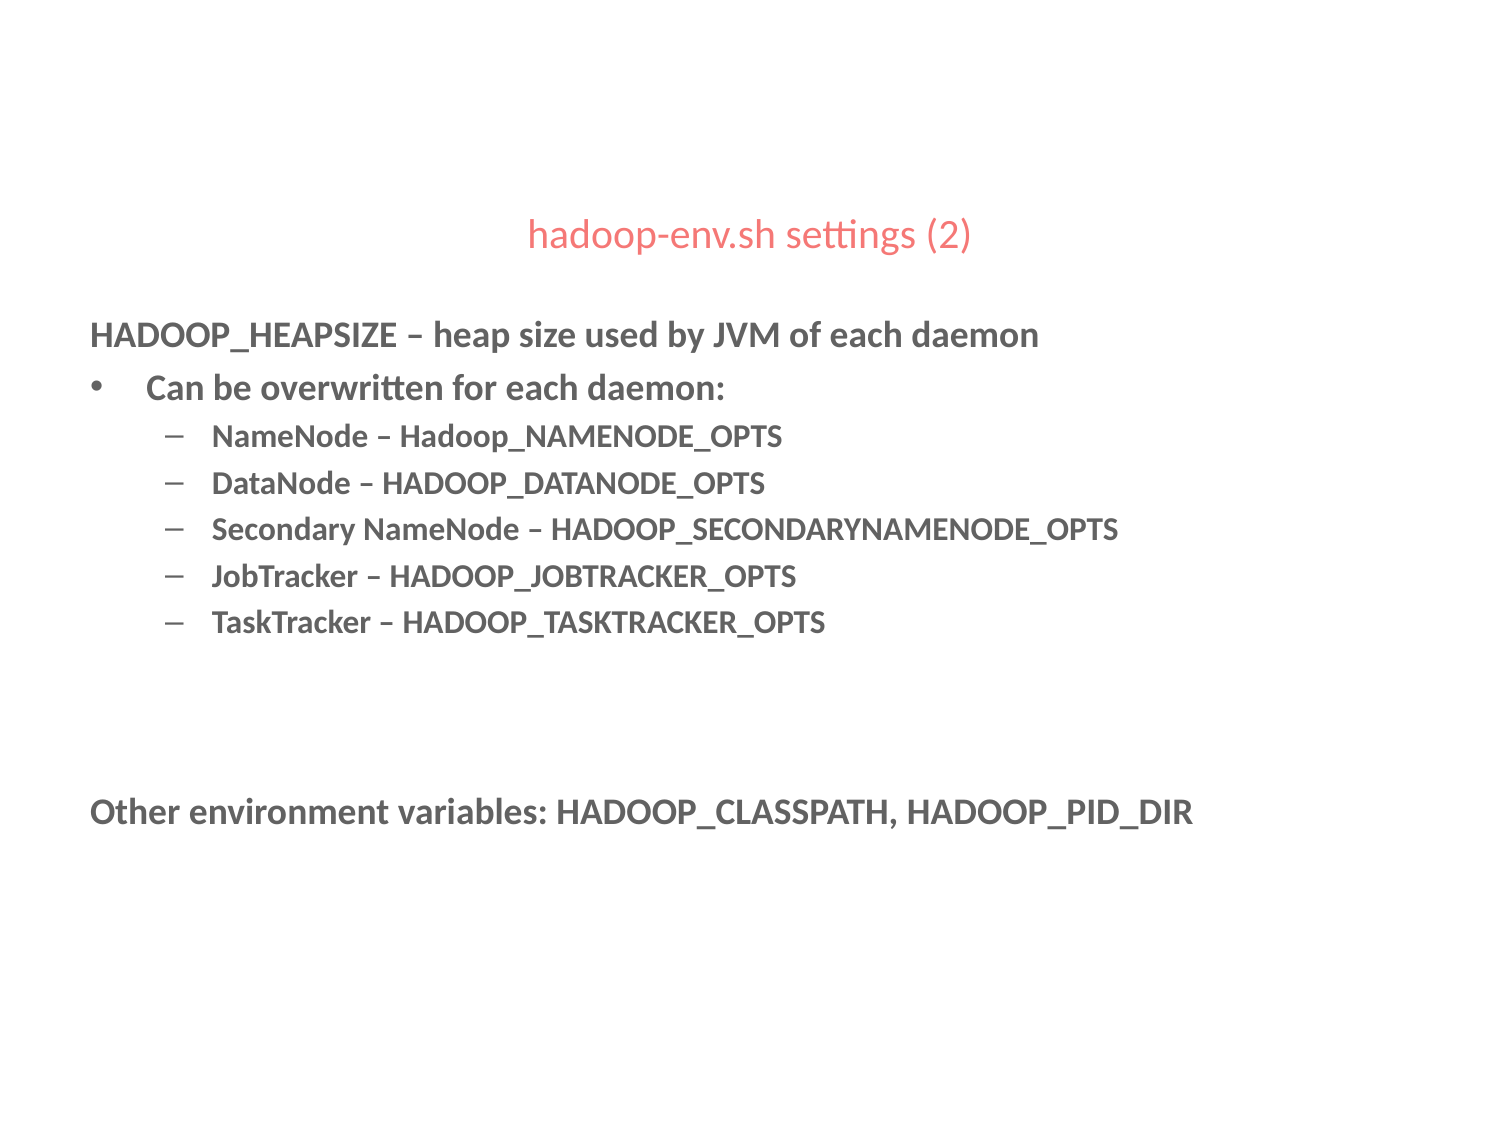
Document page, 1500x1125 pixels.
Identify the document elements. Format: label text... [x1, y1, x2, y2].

title hadoop-env.sh settings (2) [75, 172, 1425, 291]
list HADOOP_HEAPSIZE – heap size used by JVM of each daemon Can be overwritten for each daemon: NameNode – Hadoop_NAMENODE_OPTS DataNode – HADOOP_DATANODE_OPTS Secondary NameNode – HADOOP_SECONDARYNAMENODE_OPTS JobTracker – HADOOP_JOBTRACKER_OPTS TaskTracker – HADOOP_TASKTRACKER_OPTS Other environment variables: HADOOP_CLASSPATH, HADOOP_PID_DIR [75, 302, 1425, 1005]
